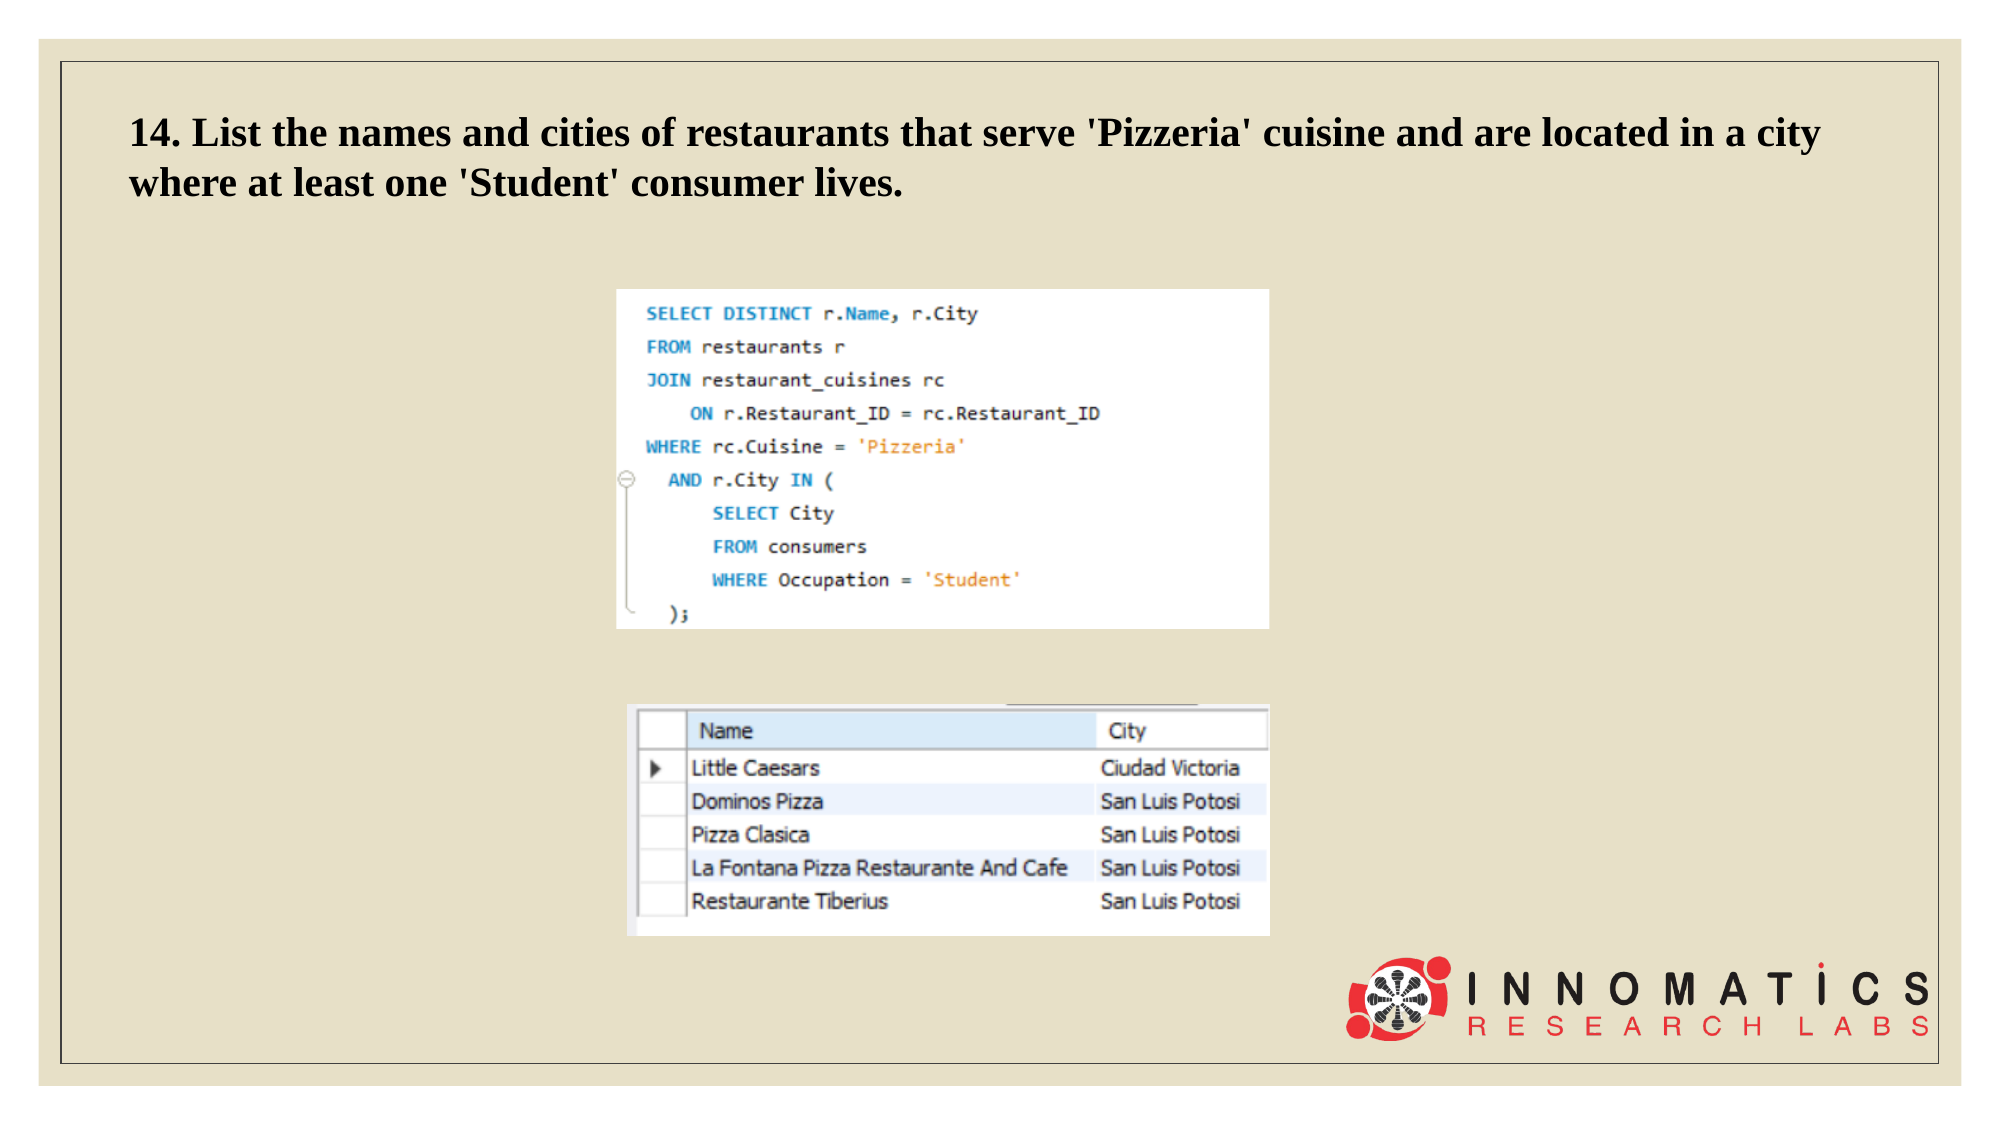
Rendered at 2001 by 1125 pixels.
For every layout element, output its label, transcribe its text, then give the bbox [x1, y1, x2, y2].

picture [627, 704, 1270, 936]
picture [1346, 956, 1928, 1041]
text_box 14. List the names and cities of restaurants that serve 'Pizzeria' cuisine and are located in a city where at least one 'Student' consumer lives. [114, 97, 1899, 213]
picture [616, 289, 1270, 629]
